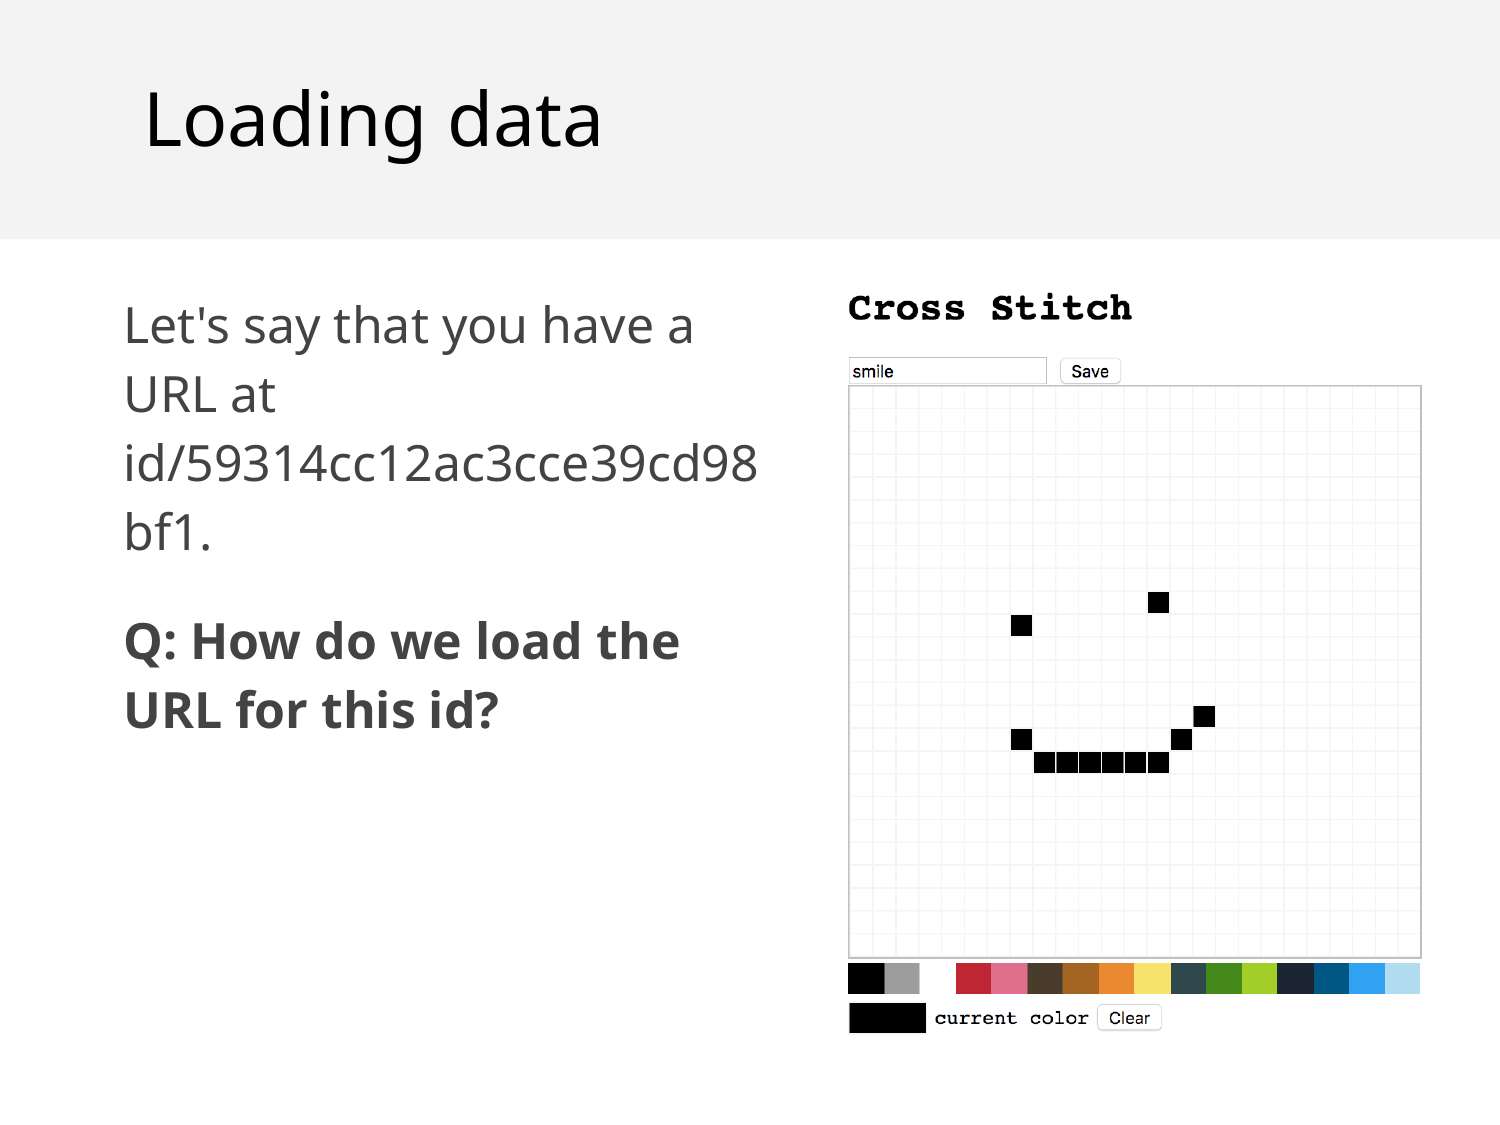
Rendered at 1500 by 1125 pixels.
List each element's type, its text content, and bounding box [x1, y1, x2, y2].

text_box Let's say that you have a URL at id/59314cc12ac3cce39cd98bf1. Q: How do we load the URL for this id? [108, 269, 794, 856]
text_box Loading data [128, 56, 1372, 183]
picture [840, 269, 1458, 1080]
